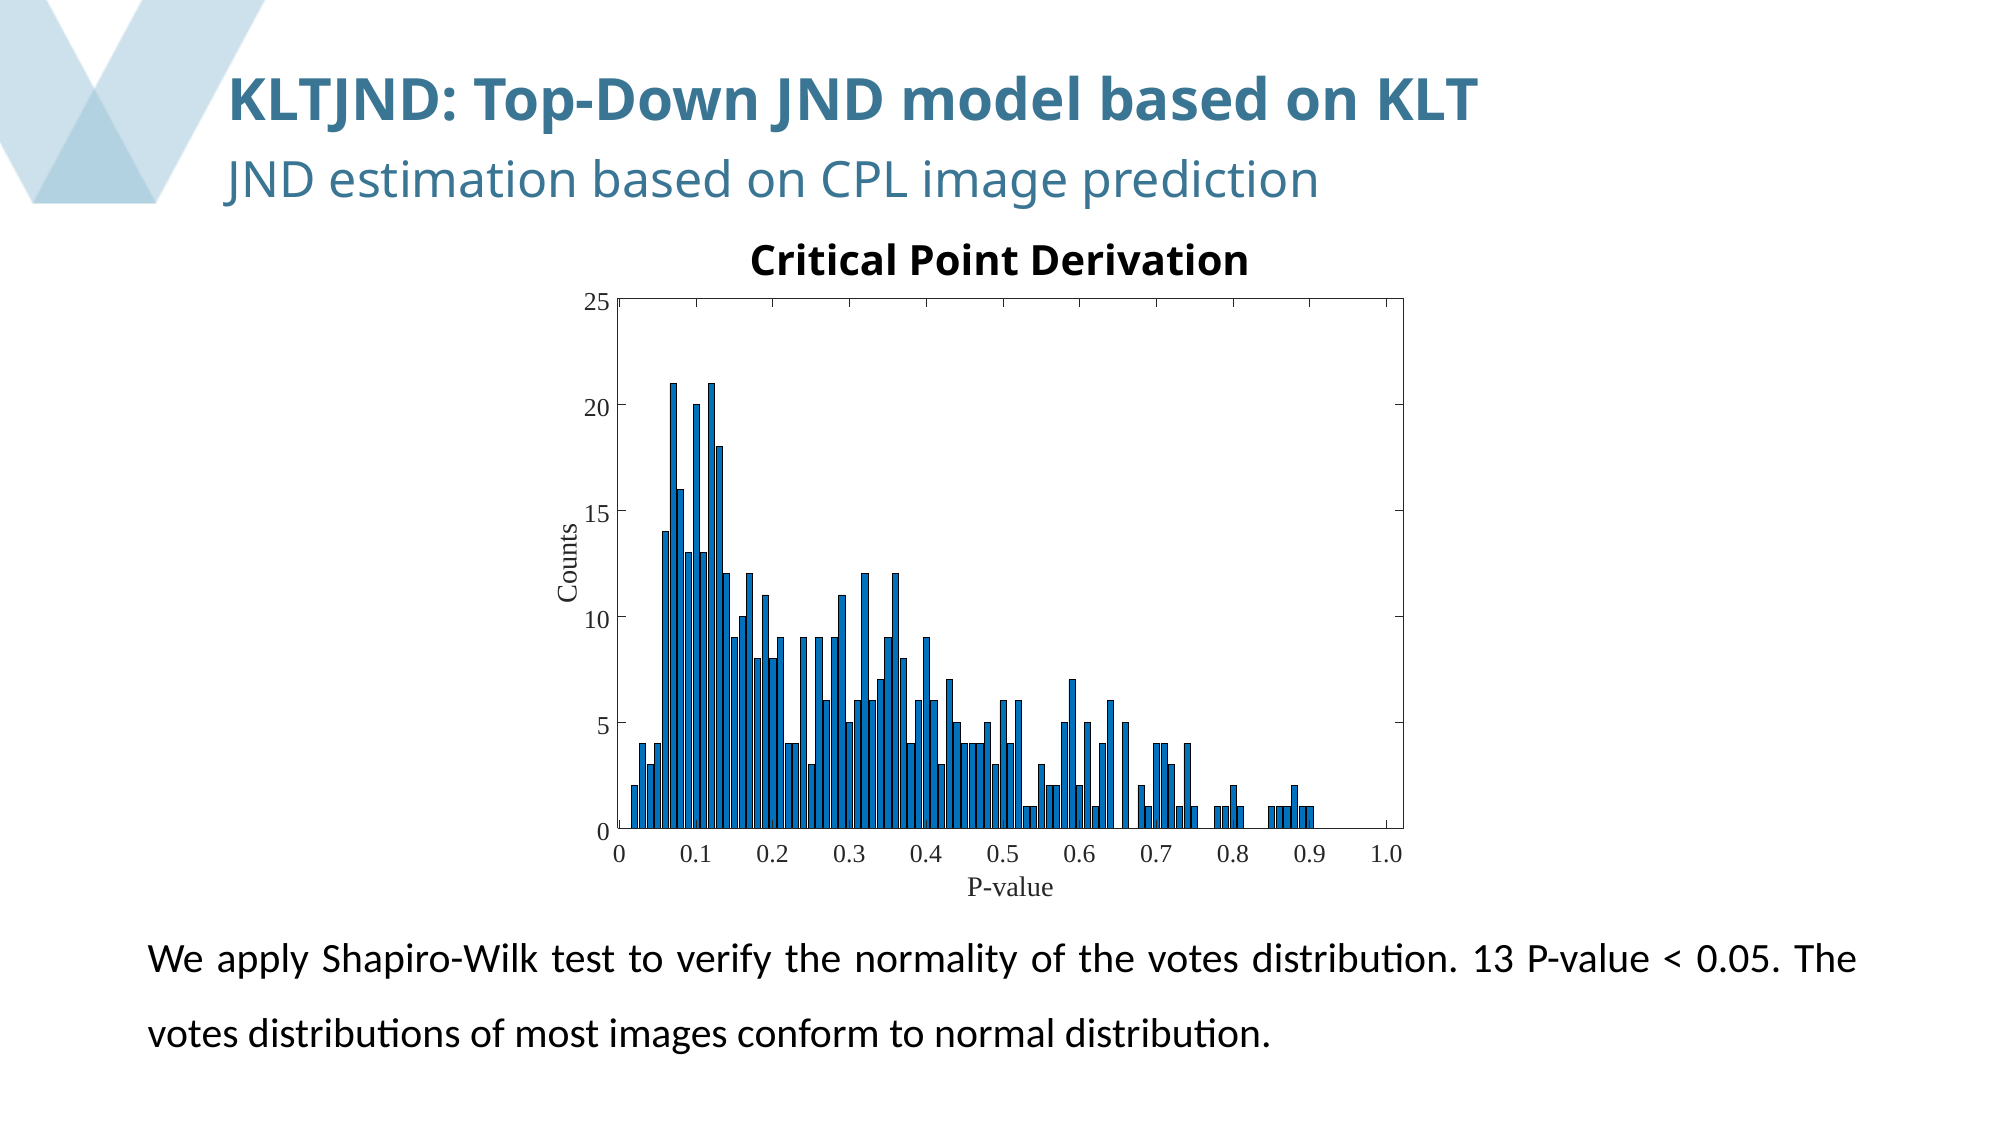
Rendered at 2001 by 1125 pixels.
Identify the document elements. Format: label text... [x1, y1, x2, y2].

text_box KLTJND: Top-Down JND model based on KLT [266, 54, 1595, 140]
text_box We apply Shapiro-Wilk test to verify the normality of the votes distribution. 13 P-value < 0.05. The votes distributions of most images conform to normal distribution. [132, 898, 1874, 1064]
picture [0, 0, 266, 204]
picture [541, 275, 1427, 899]
text_box Critical Point Derivation [573, 226, 1427, 275]
text_box JND estimation based on CPL image prediction [213, 140, 1377, 216]
